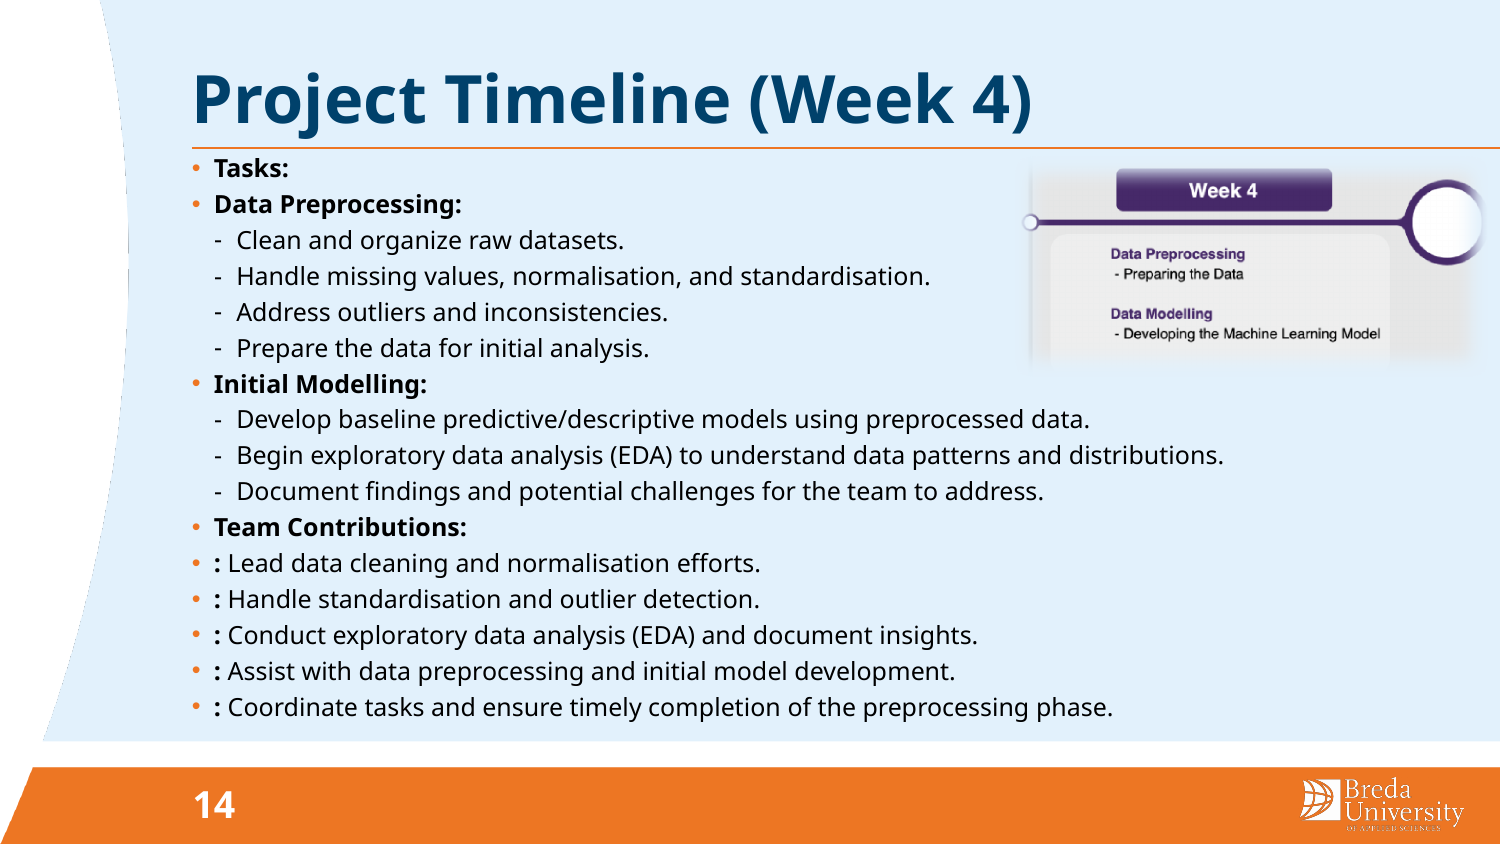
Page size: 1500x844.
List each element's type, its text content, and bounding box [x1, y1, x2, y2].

title Project Timeline (Week 4) [191, 3, 1341, 138]
picture [0, 0, 1500, 844]
list Tasks: Data Preprocessing: Clean and organize raw datasets. Handle missing values, normalisation, and standardisation. Address outliers and inconsistencies. Prepare the data for initial analysis. Initial Modelling: Develop baseline predictive/descriptive models using preprocessed data. Begin exploratory data analysis (EDA) to understand data patterns and distributions. Document findings and potential challenges for the team to address. Team Contributions: : Lead data cleaning and normalisation efforts. : Handle standardisation and outlier detection. : Conduct exploratory data analysis (EDA) and document insights. : Assist with data preprocessing and initial model development. : Coordinate tasks and ensure timely completion of the preprocessing phase. [191, 146, 1341, 711]
slide_number 14 [177, 773, 351, 819]
